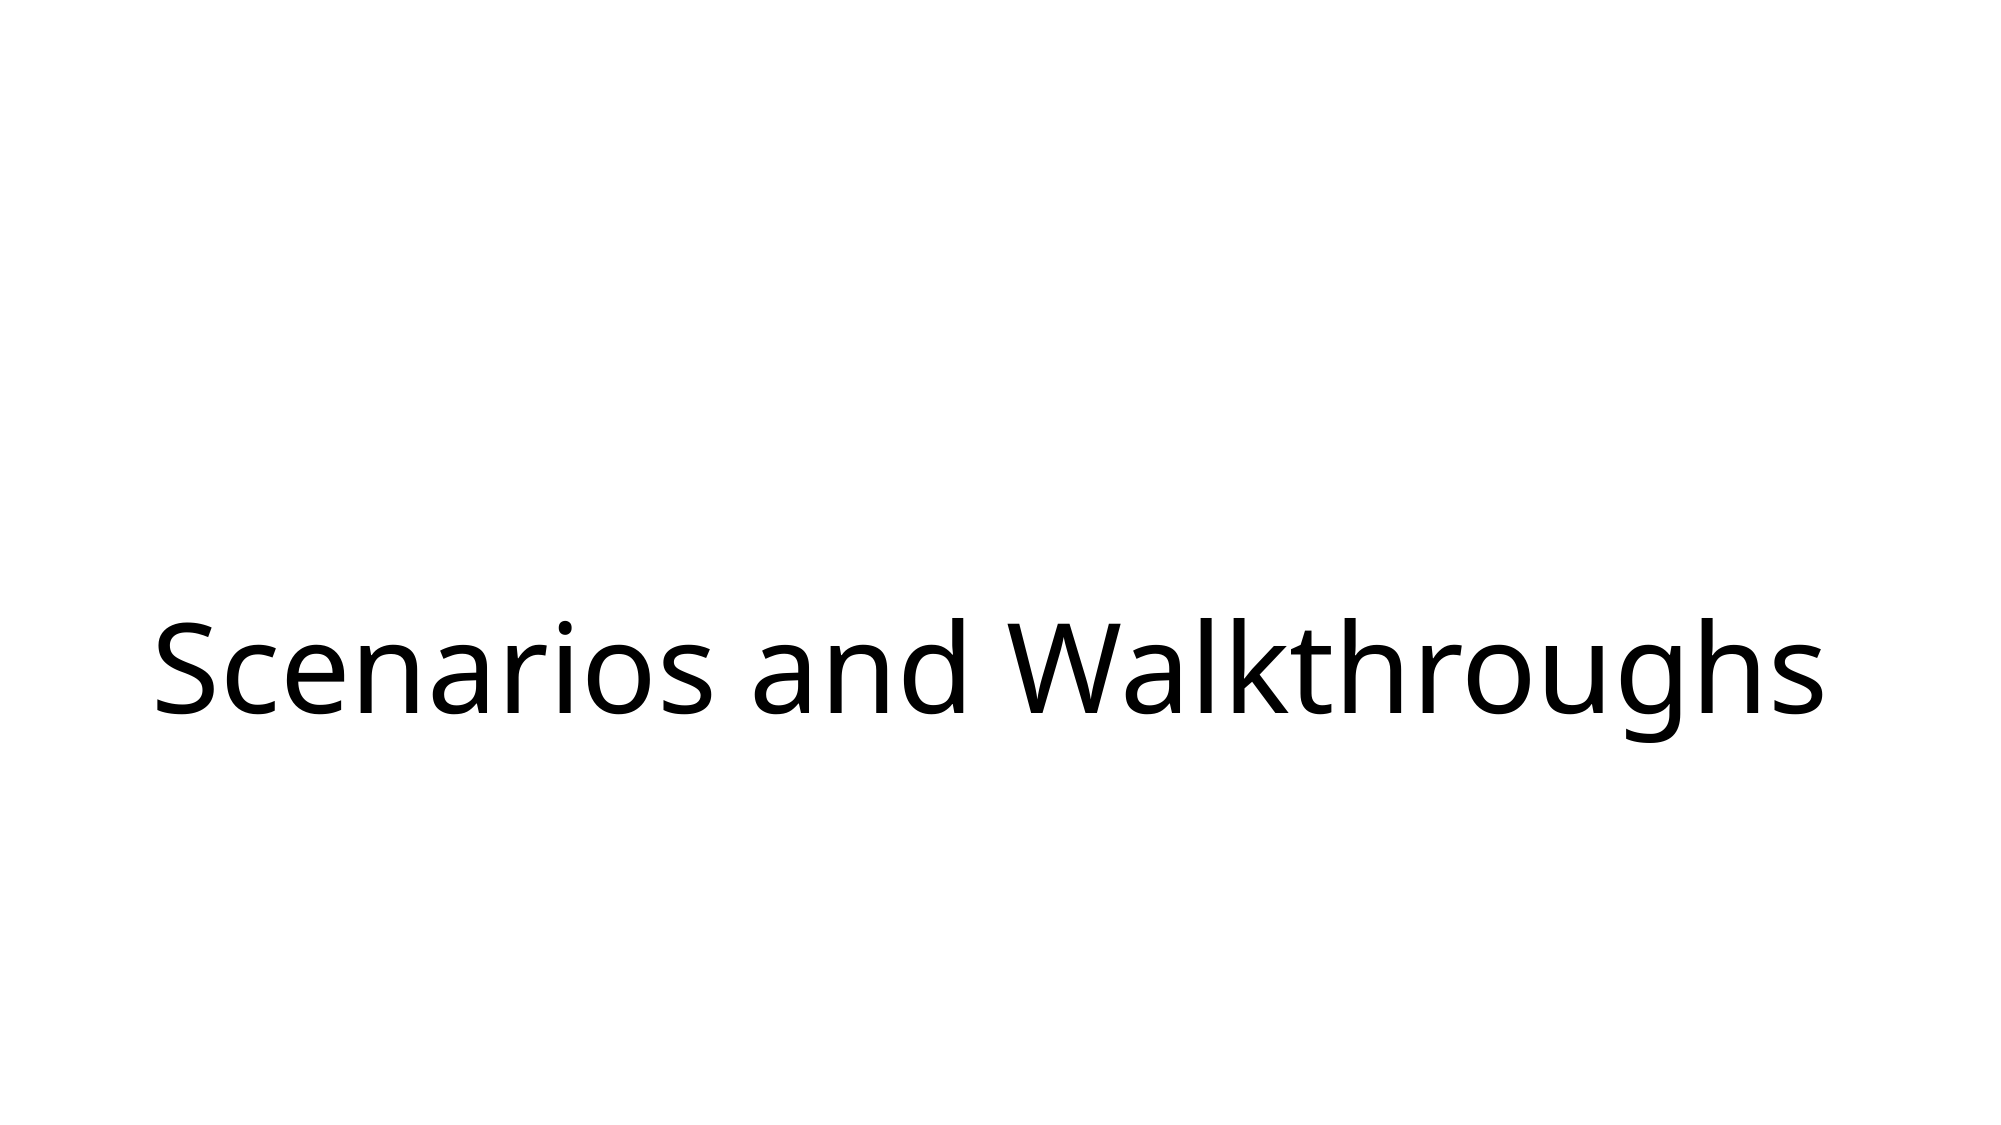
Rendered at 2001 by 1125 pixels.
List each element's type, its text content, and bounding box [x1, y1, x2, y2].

title Scenarios and Walkthroughs [136, 280, 1862, 749]
